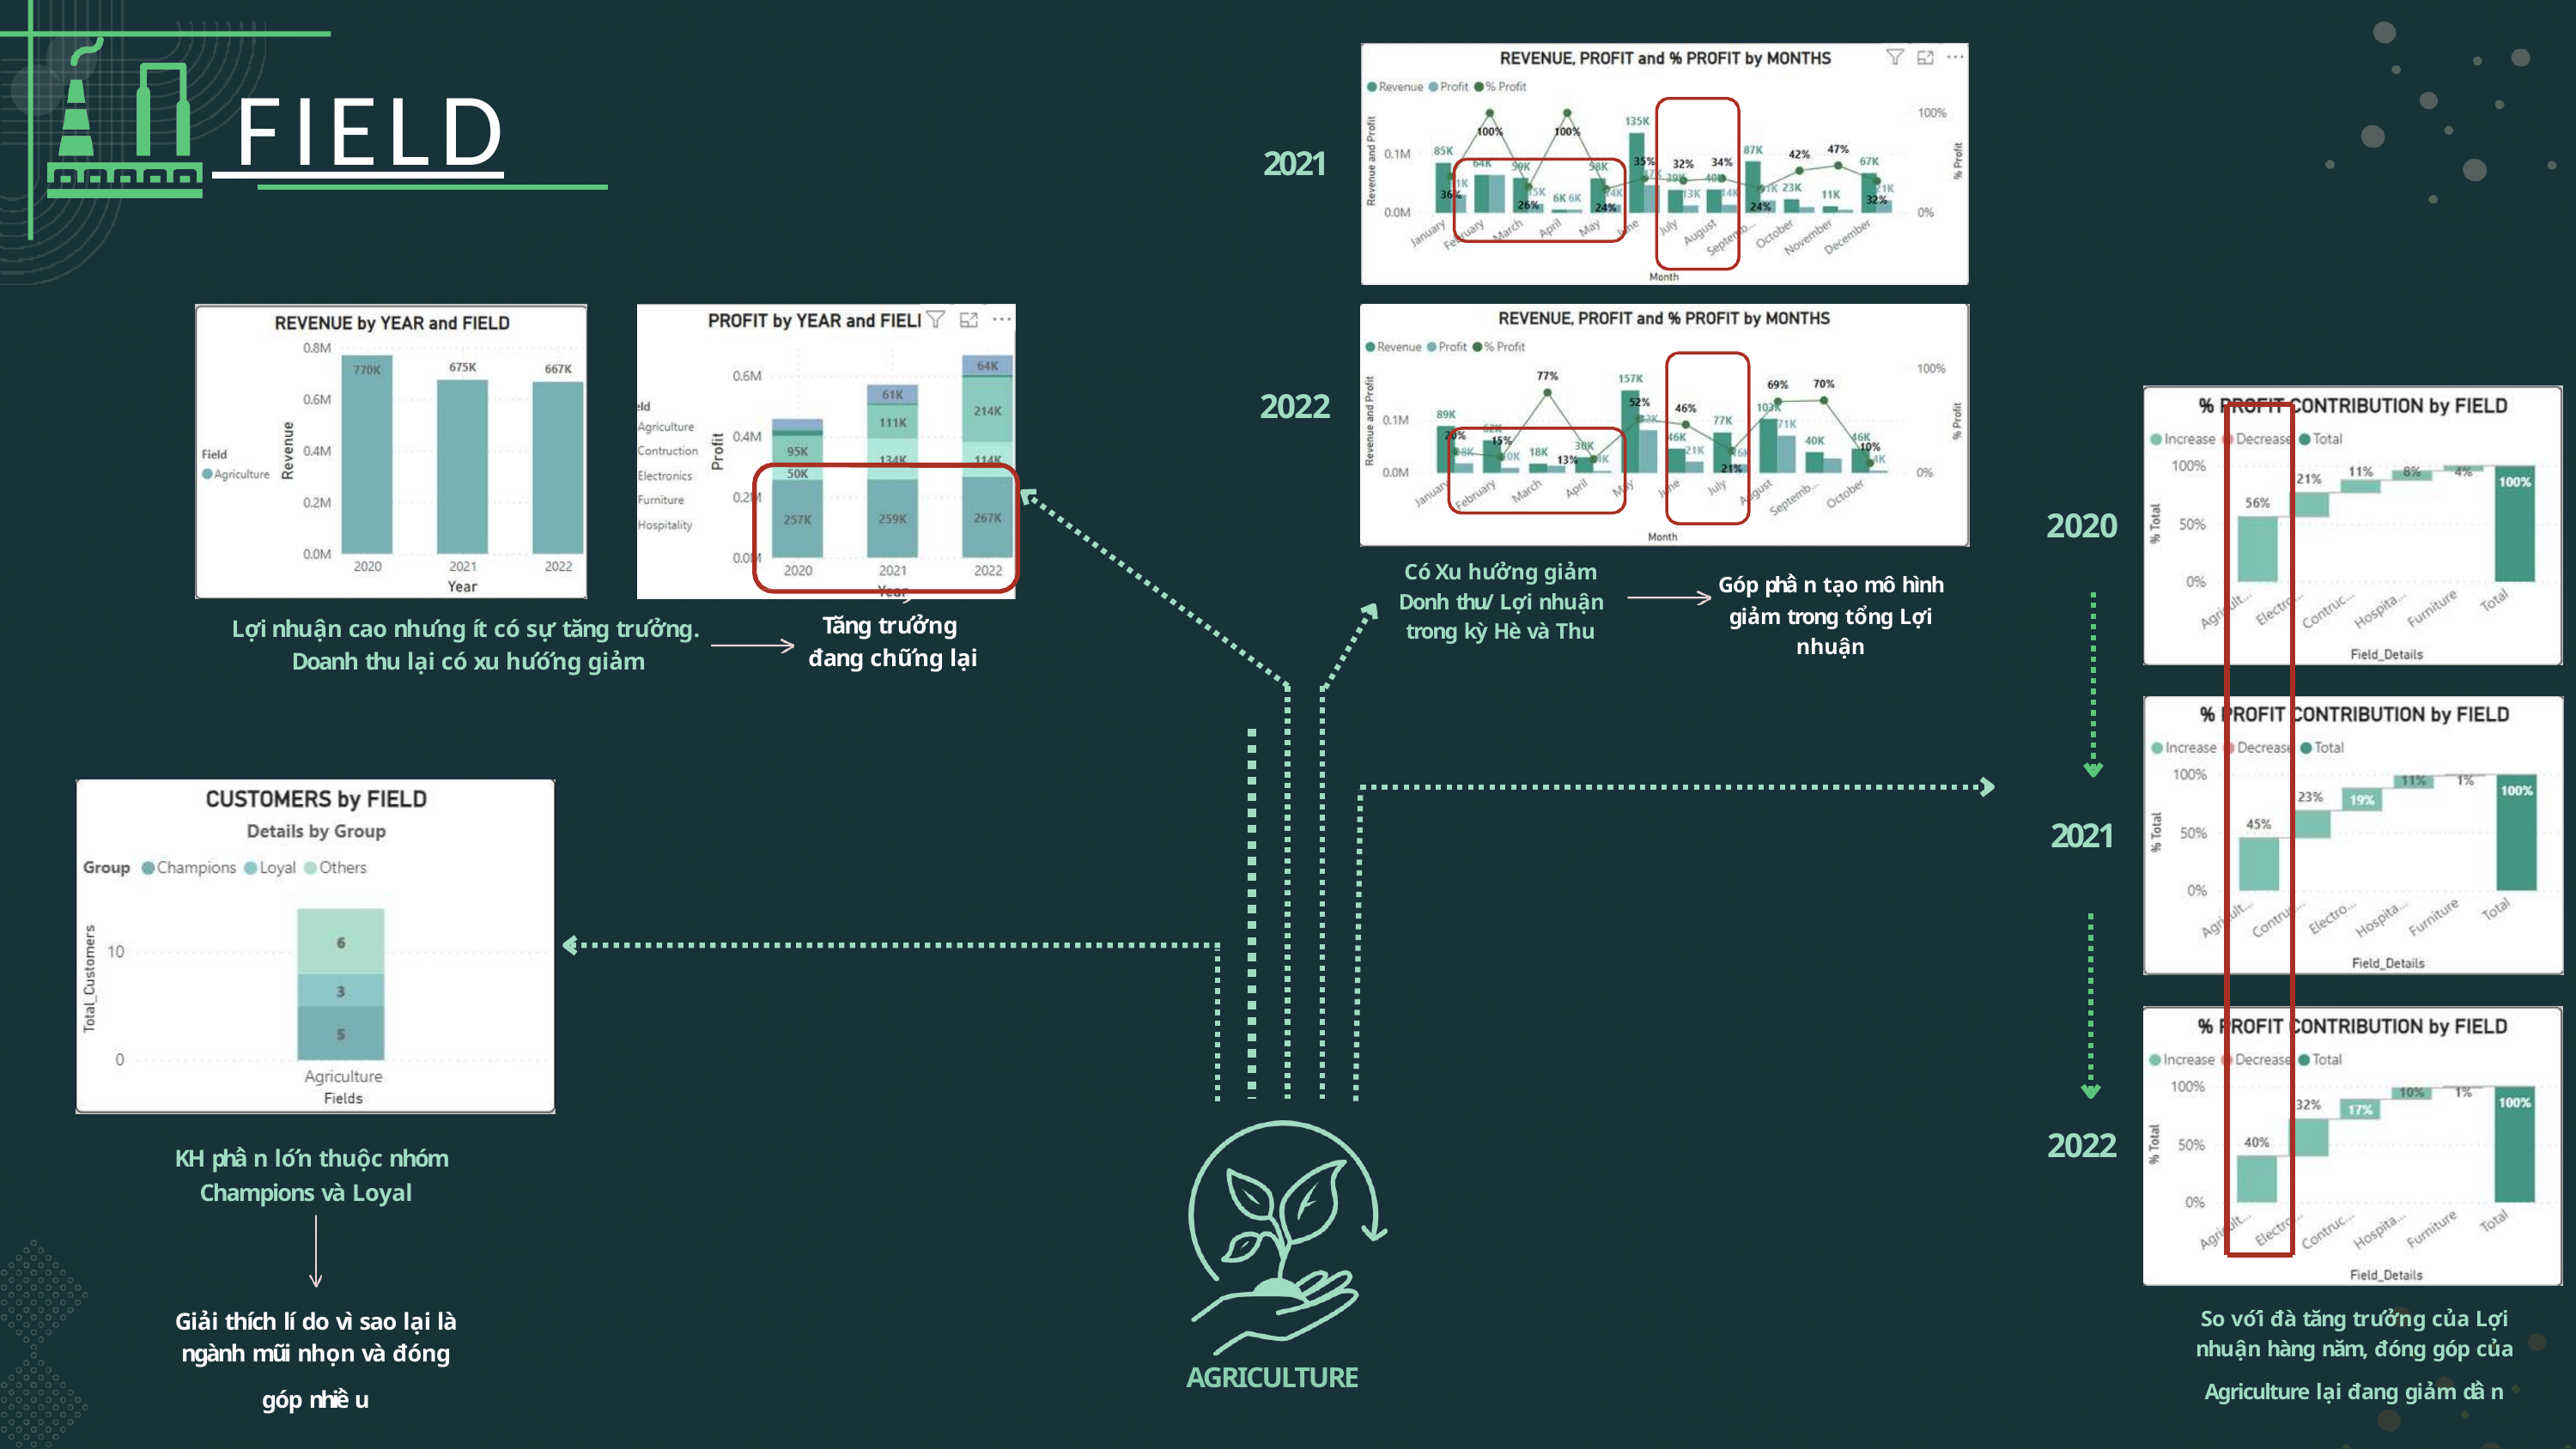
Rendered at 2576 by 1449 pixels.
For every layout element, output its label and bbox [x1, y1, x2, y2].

text_box [1322, 591, 1711, 690]
text_box [76, 42, 1970, 1288]
text_box [0, 0, 2576, 1449]
